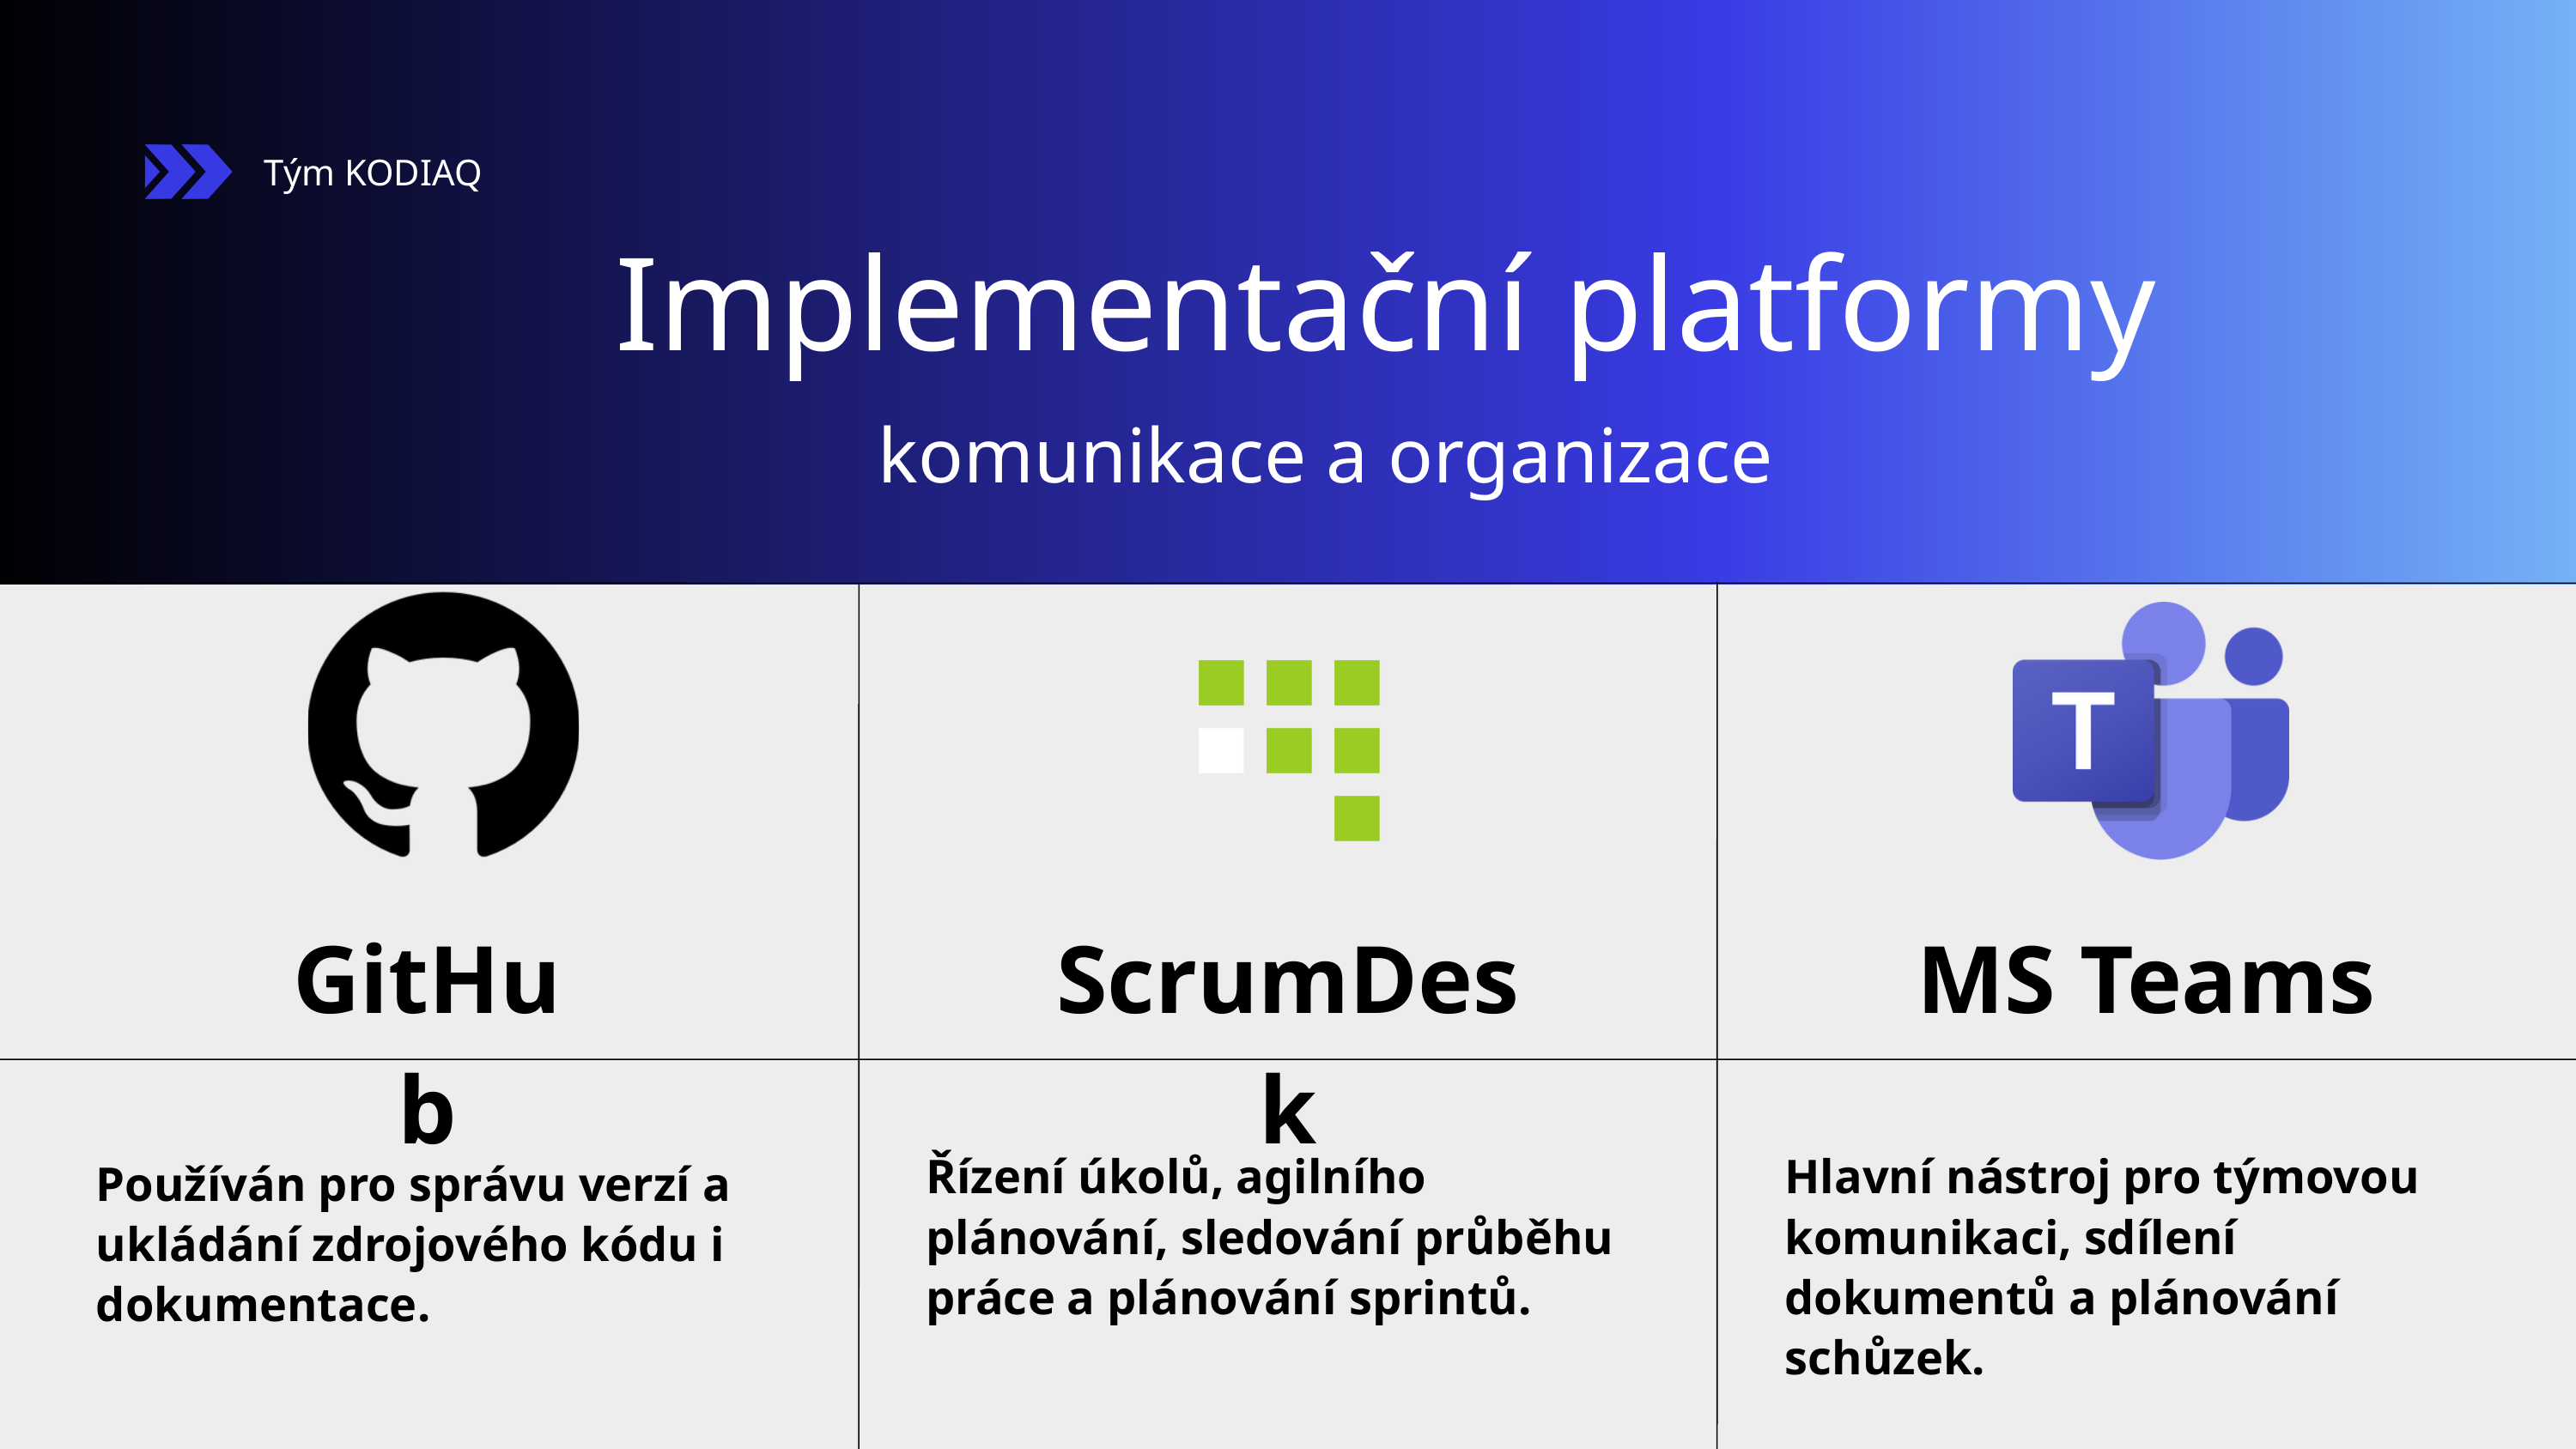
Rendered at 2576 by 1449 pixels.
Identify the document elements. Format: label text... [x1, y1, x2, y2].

text_box GitHub [264, 901, 591, 1163]
text_box Hlavní nástroj pro týmovou komunikaci, sdílení dokumentů a plánování schůzek. [1784, 1142, 2481, 1385]
text_box MS Teams [1916, 901, 2377, 1033]
text_box [307, 589, 580, 860]
text_box Používán pro správu verzí a ukládání zdrojového kódu i dokumentace. [95, 1149, 792, 1331]
text_box [1153, 615, 1425, 886]
text_box ScrumDesk [1030, 901, 1546, 1163]
text_box [0, 0, 2576, 583]
text_box Implementační platformy [341, 221, 2432, 377]
text_box Řízení úkolů, agilního plánování, sledování průběhu práce a plánování sprintů. [926, 1142, 1650, 1325]
text_box Tým KODIAQ [264, 153, 839, 193]
text_box [2013, 602, 2289, 860]
text_box [144, 144, 233, 199]
text_box komunikace a organizace [732, 392, 1921, 498]
